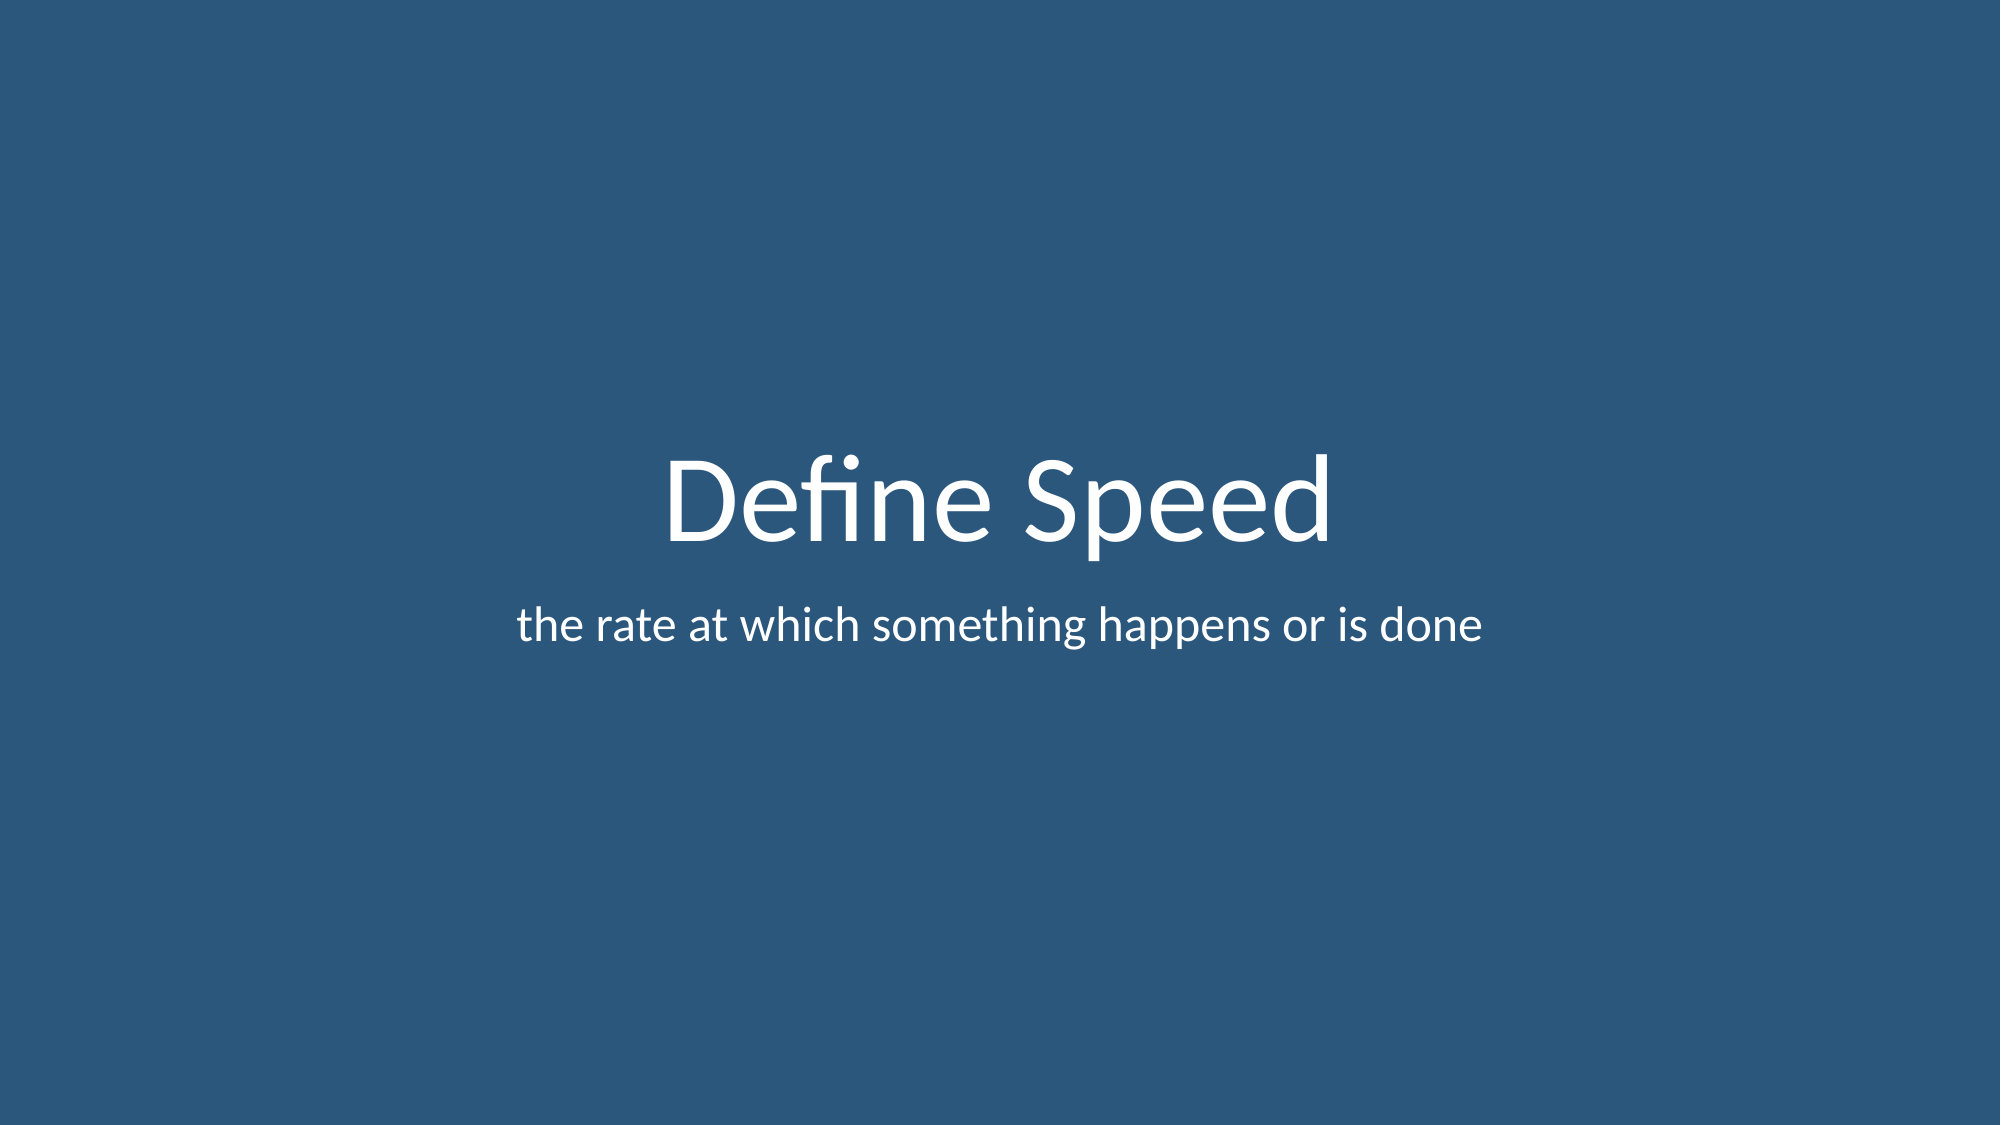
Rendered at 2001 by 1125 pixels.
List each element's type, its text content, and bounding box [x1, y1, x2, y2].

subtitle the rate at which something happens or is done [249, 590, 1750, 863]
title Define Speed [249, 184, 1750, 576]
